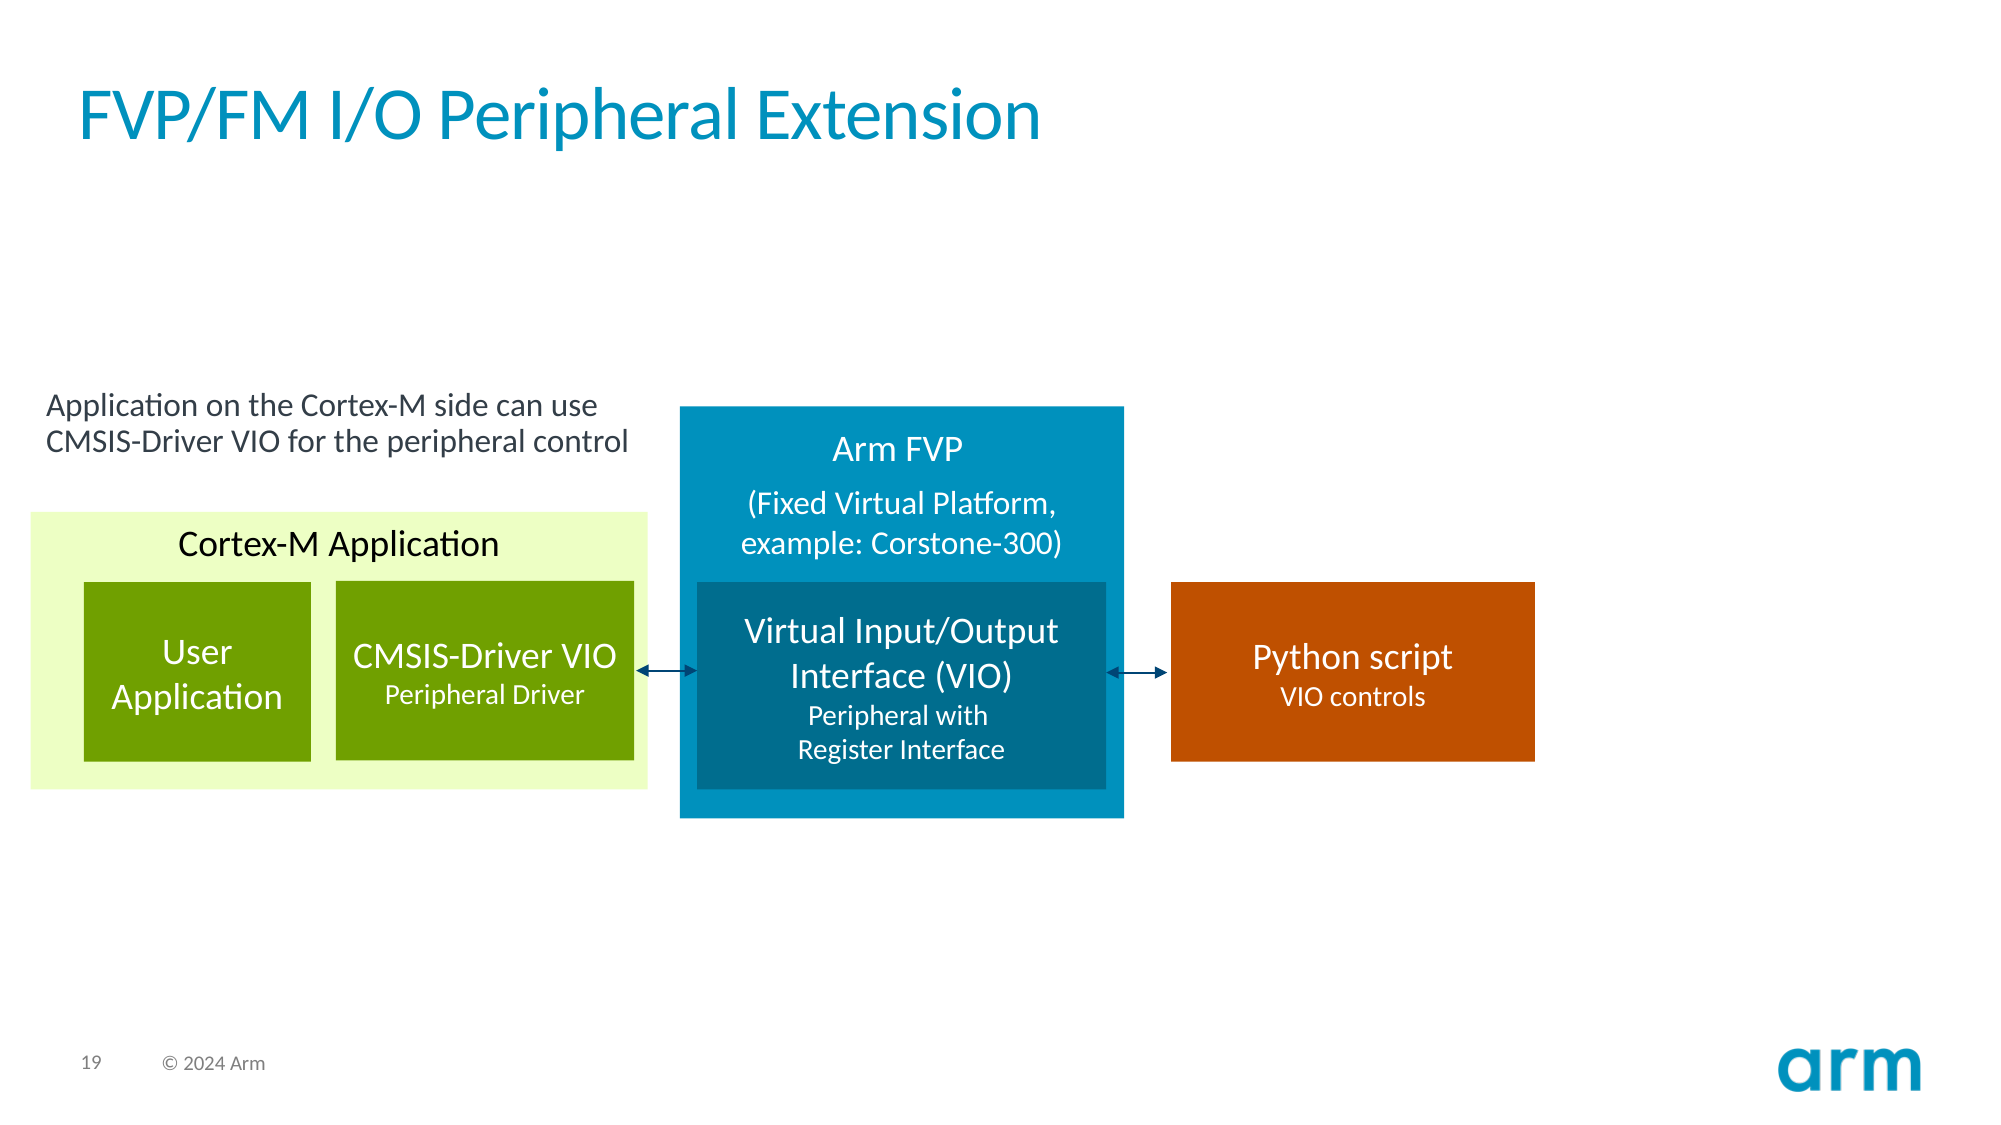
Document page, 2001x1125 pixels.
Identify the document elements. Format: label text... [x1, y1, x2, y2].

picture [1777, 1047, 1922, 1093]
text_box Arm FVP (Fixed Virtual Platform, example: Corstone-300) [679, 405, 1125, 672]
title FVP/FM I/O Peripheral Extension [78, 78, 1922, 163]
text_box CMSIS-Driver VIO Peripheral Driver [335, 580, 635, 761]
text_box Virtual Input/Output Interface (VIO) Peripheral with Register Interface [696, 581, 1107, 790]
text_box Application on the Cortex-M side can use CMSIS-Driver VIO for the peripheral control [45, 387, 651, 460]
text_box User Application [83, 581, 312, 763]
text_box Arm FVP (Fixed Virtual Platform, example: Corstone-300) [679, 672, 1125, 819]
text_box Python script VIO controls [1170, 581, 1536, 763]
text_box Cortex-M Application [30, 511, 649, 790]
